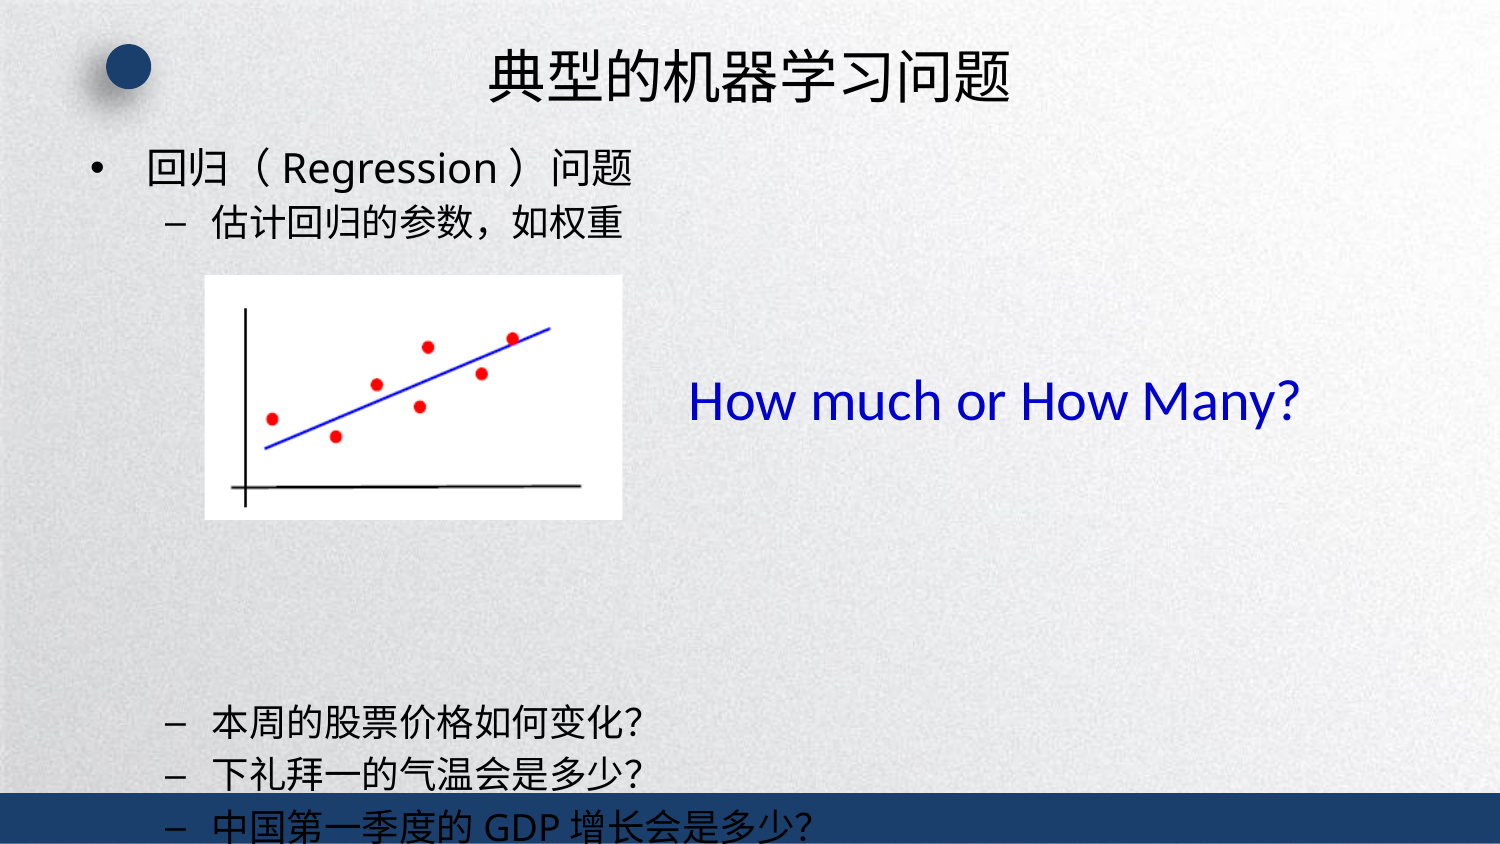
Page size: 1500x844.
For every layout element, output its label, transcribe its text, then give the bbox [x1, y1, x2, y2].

picture [0, 0, 1500, 793]
list 回归（Regression）问题 估计回归的参数，如权重 本周的股票价格如何变化？ 下礼拜一的气温会是多少？ 中国第一季度的GDP增长会是多少？ [75, 134, 1425, 781]
title 典型的机器学习问题 [75, 33, 1425, 116]
text_box How much or How Many? [646, 354, 1345, 440]
